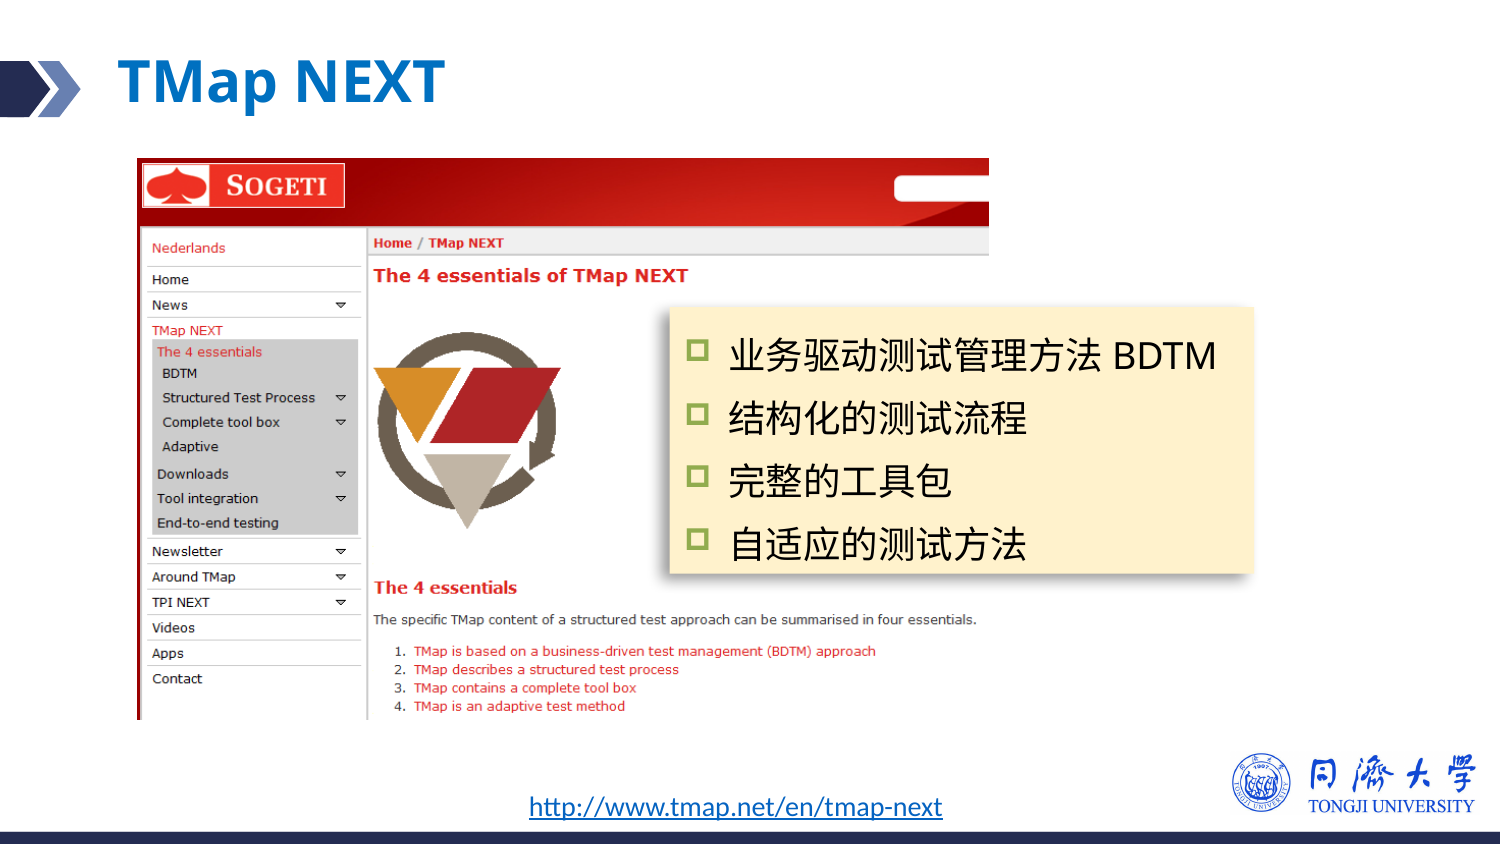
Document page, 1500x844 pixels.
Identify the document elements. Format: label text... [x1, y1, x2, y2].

picture [137, 158, 989, 720]
title TMap NEXT [103, 44, 1397, 208]
picture [1230, 751, 1480, 815]
text_box http://www.tmap.net/en/tmap-next [514, 780, 959, 830]
text_box 业务驱动测试管理方法BDTM 结构化的测试流程 完整的工具包 自适应的测试方法 [989, 307, 1255, 574]
